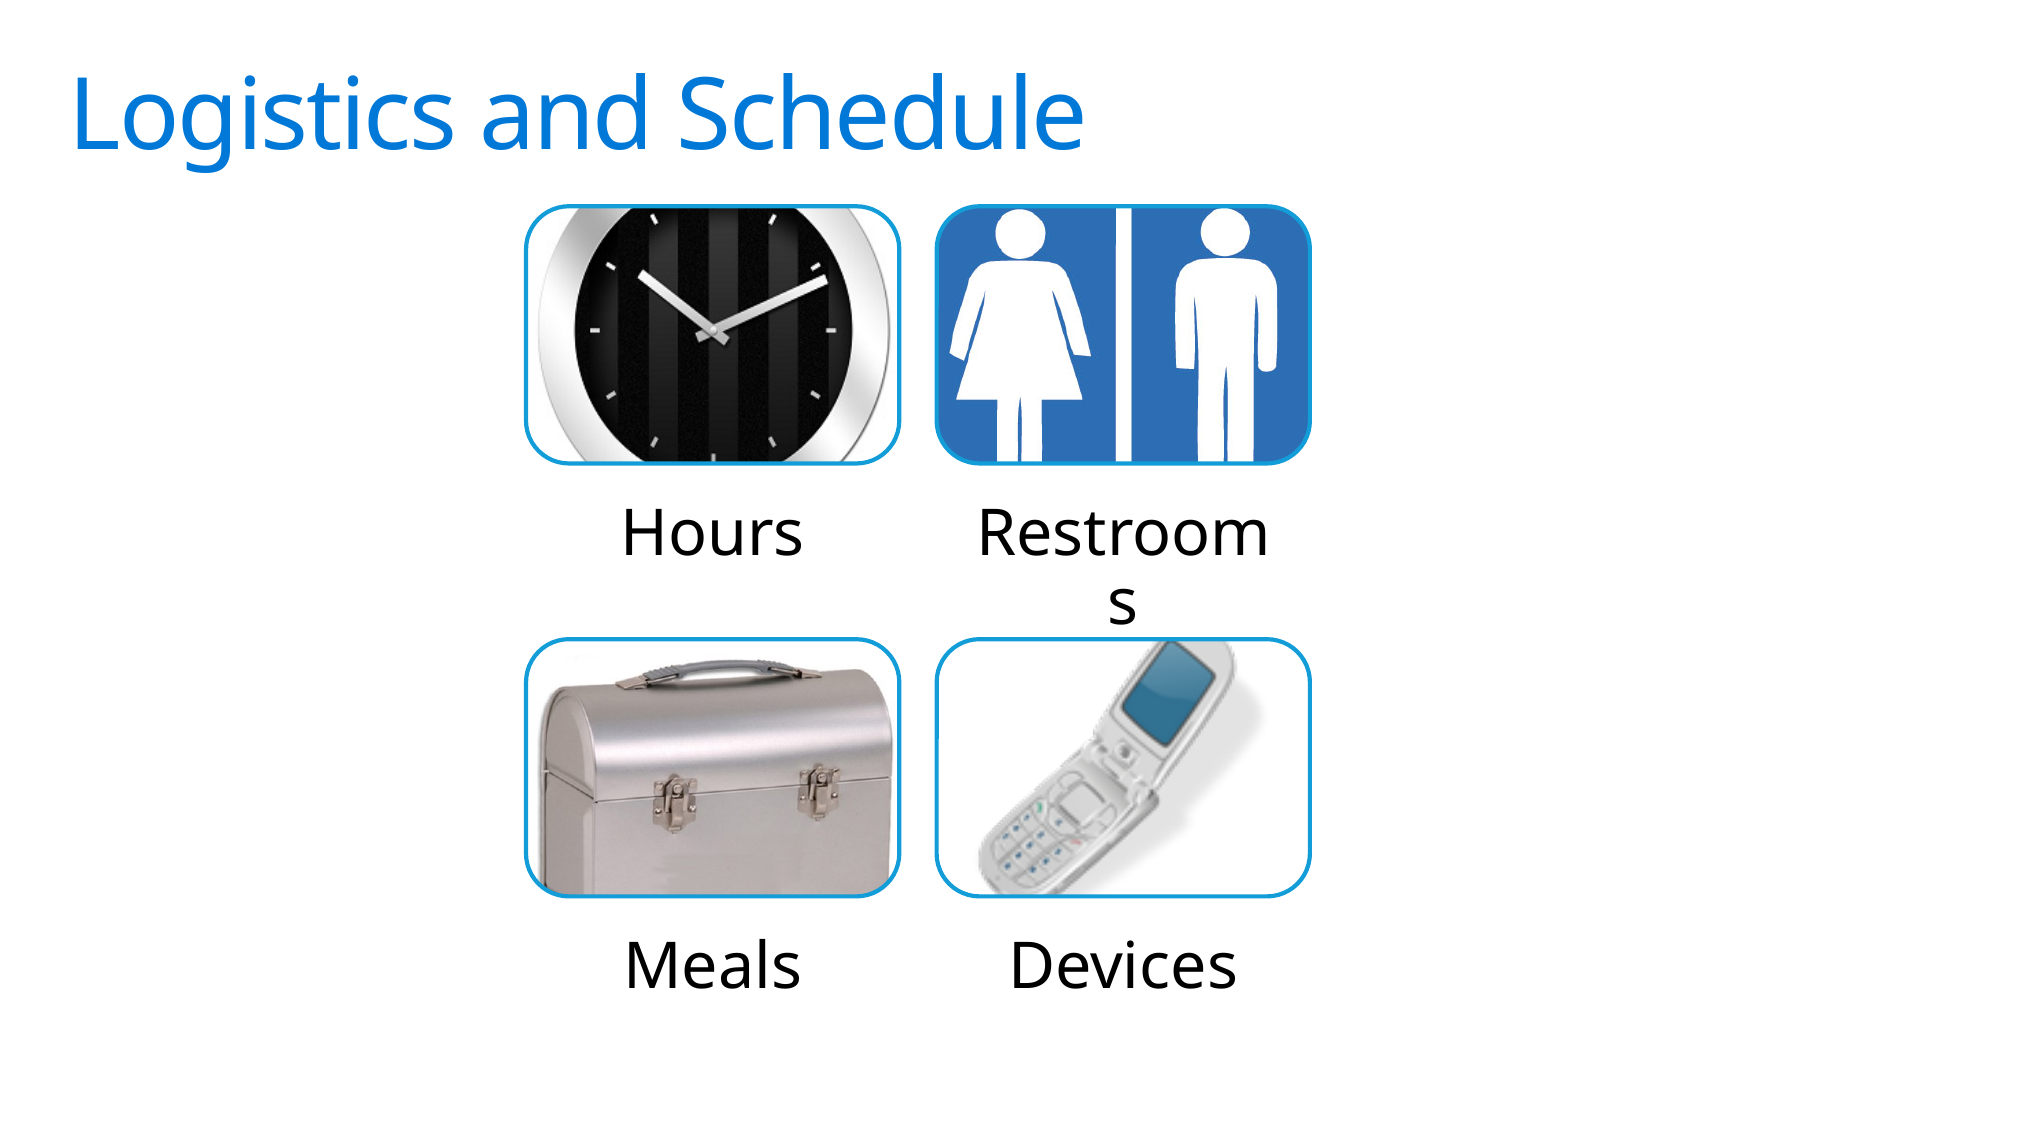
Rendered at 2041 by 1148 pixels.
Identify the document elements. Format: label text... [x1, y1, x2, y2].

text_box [331, 205, 1505, 1036]
title Logistics and Schedule [45, 48, 1996, 199]
